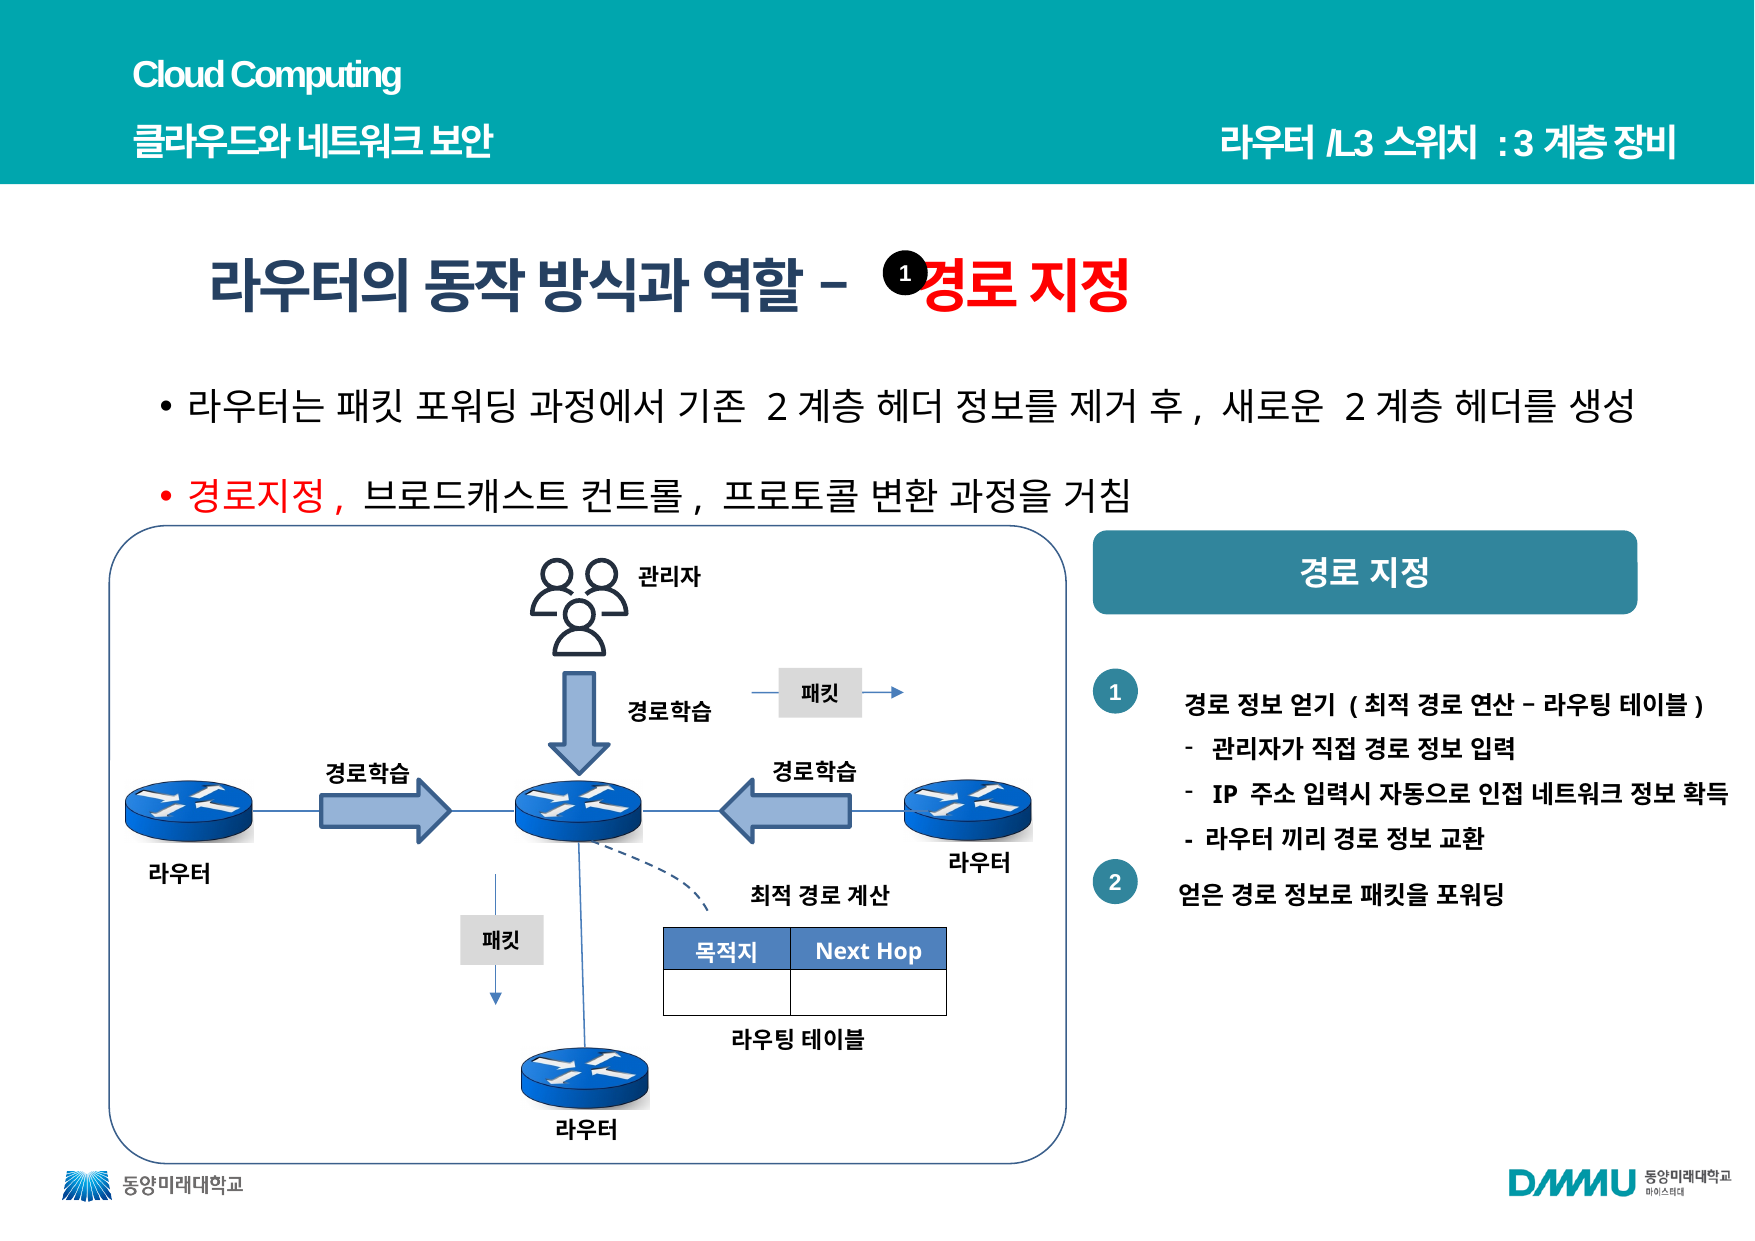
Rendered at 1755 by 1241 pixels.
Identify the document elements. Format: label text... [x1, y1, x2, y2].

text_box 경로 지정 [1090, 528, 1640, 617]
text_box Subnet-2 [587, 780, 1036, 1046]
picture [514, 779, 644, 843]
picture [1505, 1161, 1740, 1202]
text_box [107, 523, 1069, 1166]
text_box 라우터는 패킷 포워딩 과정에서 기존 2계층 헤더 정보를 제거 후, 새로운 2계층 헤더를 생성 경로지정, 브로드캐스트 컨트롤, 프로토콜 변환 과정을 거침 [144, 330, 1740, 526]
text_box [578, 842, 586, 1048]
text_box [0, 0, 1755, 186]
text_box Subnet-2 [121, 781, 576, 1046]
text_box Cloud Computing 클라우드와 네트워크 보안 [117, 20, 511, 171]
text_box 라우터/L3스위치 : 3계층 장비 [1205, 88, 1694, 172]
text_box 1 [1090, 666, 1141, 716]
picture [62, 1171, 243, 1202]
picture [124, 779, 254, 843]
picture [903, 777, 1033, 842]
text_box 라우터의 동작 방식과 역할 – 경로 지정 [195, 206, 1147, 327]
picture [520, 1046, 650, 1111]
text_box 얻은 경로 정보로 패킷을 포워딩 [1163, 857, 1521, 917]
text_box 경로 정보 얻기 (최적 경로 연산 – 라우팅 테이블) 관리자가 직접 경로 정보 입력 IP 주소 입력시 자동으로 인접 네트워크 정보 확득 - 라우터 끼리 경로 정보 교환 [1169, 666, 1745, 862]
text_box 2 [1090, 856, 1140, 907]
picture [75, 1171, 99, 1179]
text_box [460, 874, 544, 1006]
text_box 1 [880, 248, 930, 298]
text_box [751, 667, 904, 718]
